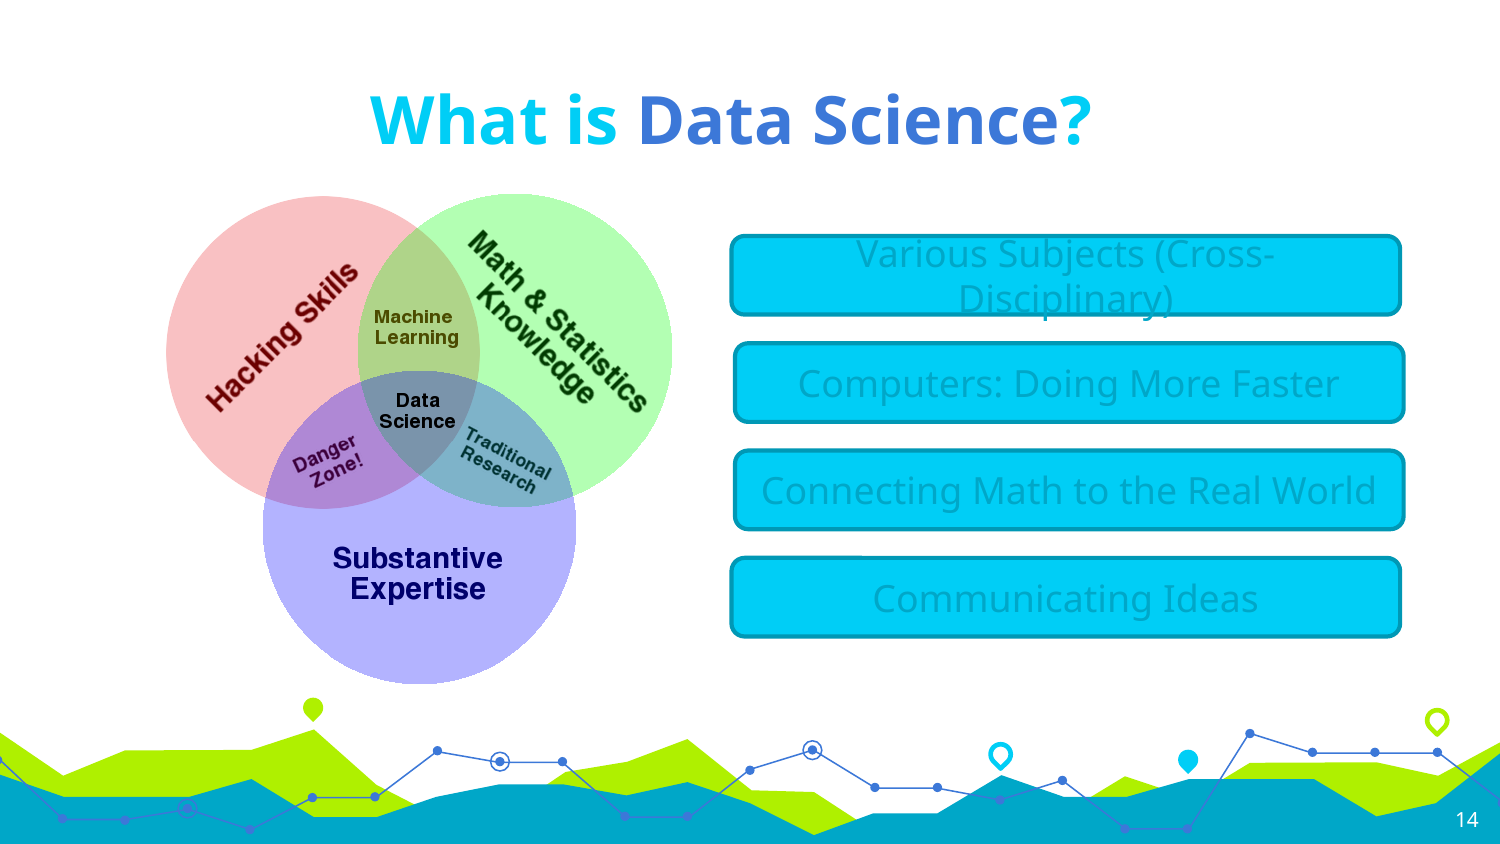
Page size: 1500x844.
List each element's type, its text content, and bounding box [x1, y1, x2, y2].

picture [155, 191, 680, 693]
text_box Connecting Math to the Real World [732, 448, 1406, 532]
text_box Communicating Ideas [729, 555, 1403, 639]
text_box Computers: Doing More Faster [732, 341, 1406, 424]
text_box What is Data Science? [157, 37, 1306, 173]
slide_number 14 [1403, 791, 1494, 844]
text_box Various Subjects (Cross-Disciplinary) [729, 233, 1403, 317]
